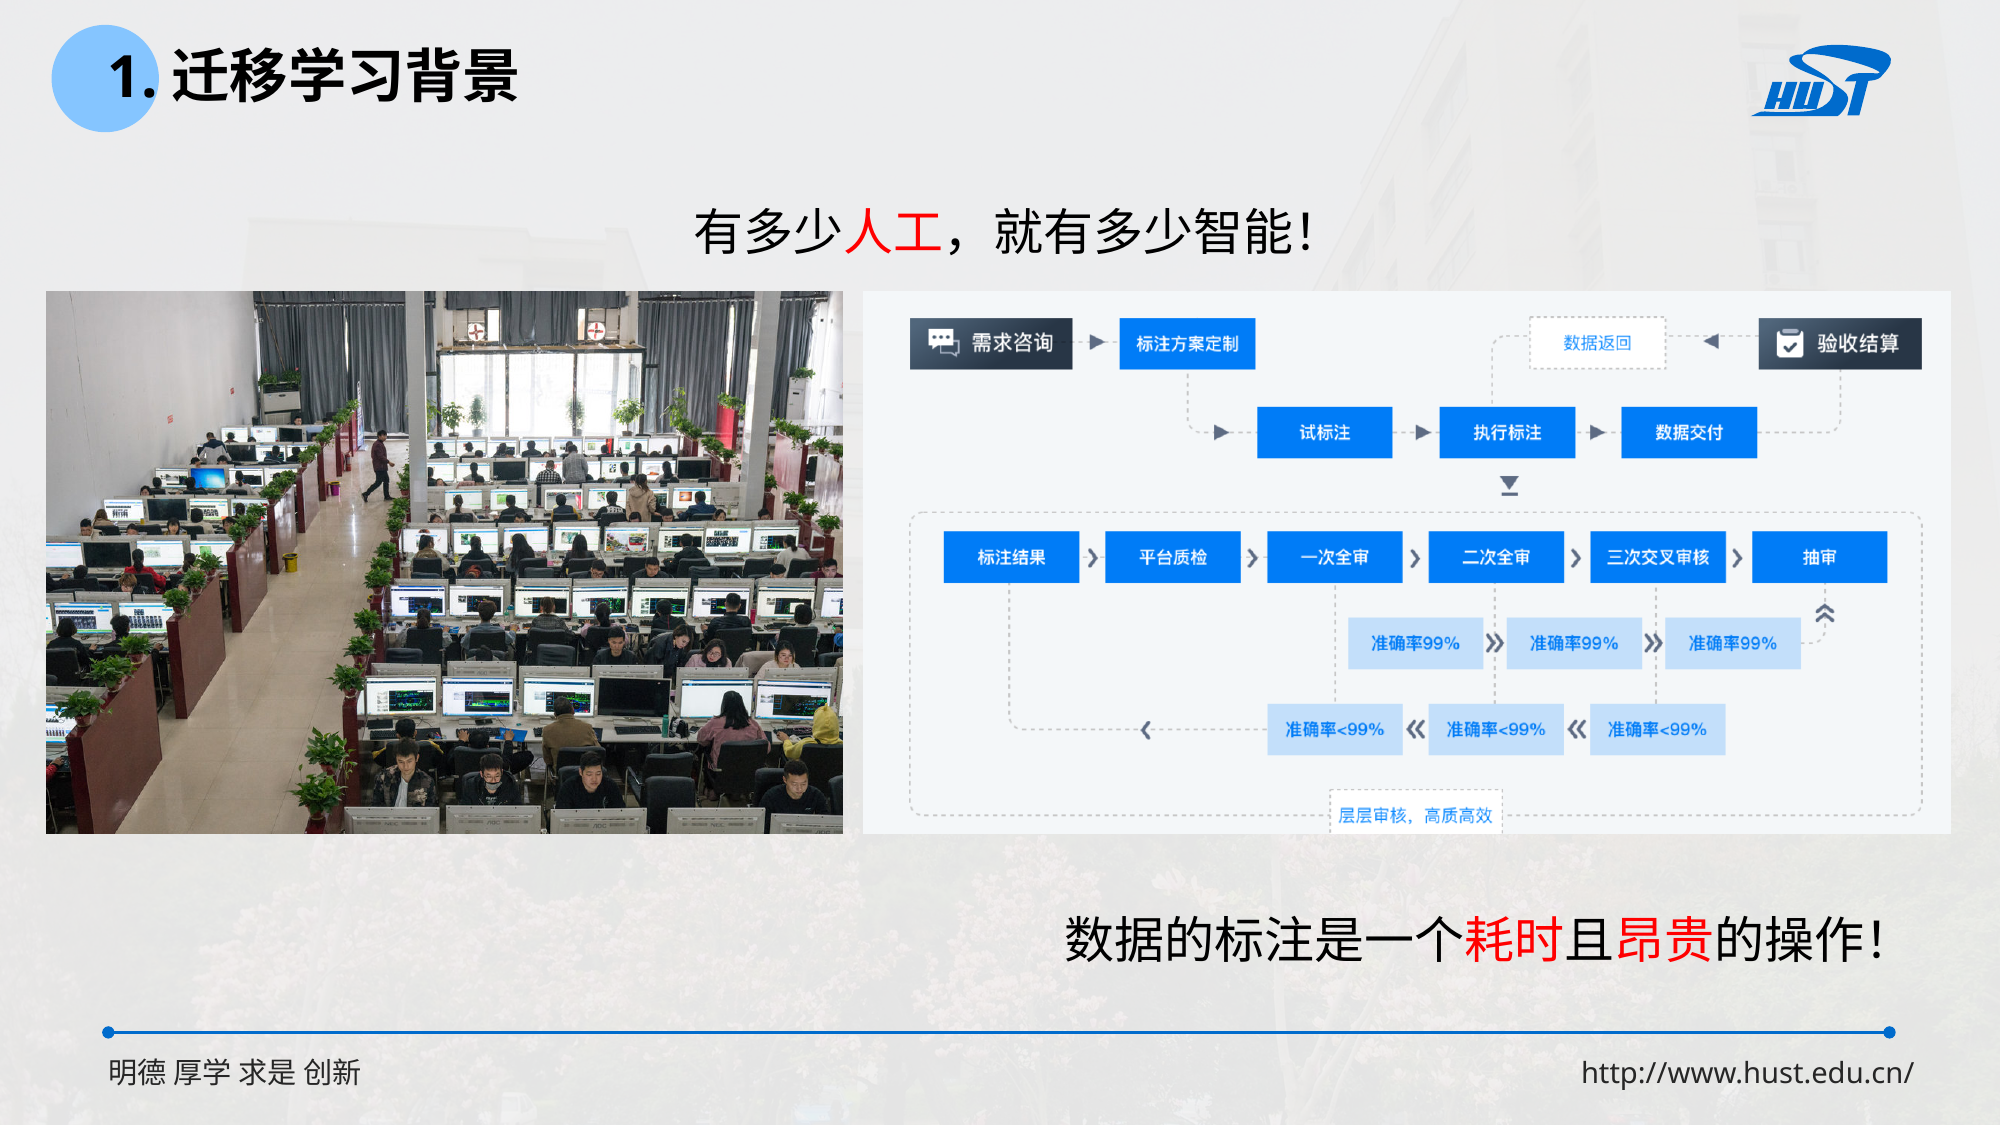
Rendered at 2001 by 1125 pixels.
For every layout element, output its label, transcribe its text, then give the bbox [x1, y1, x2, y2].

picture [863, 291, 1951, 834]
text_box 有多少人工，就有多少智能！ [678, 193, 1679, 268]
list 1.迁移学习背景 [93, 43, 887, 114]
picture [46, 291, 843, 834]
text_box 数据的标注是一个耗时且昂贵的操作！ [1049, 901, 1902, 977]
